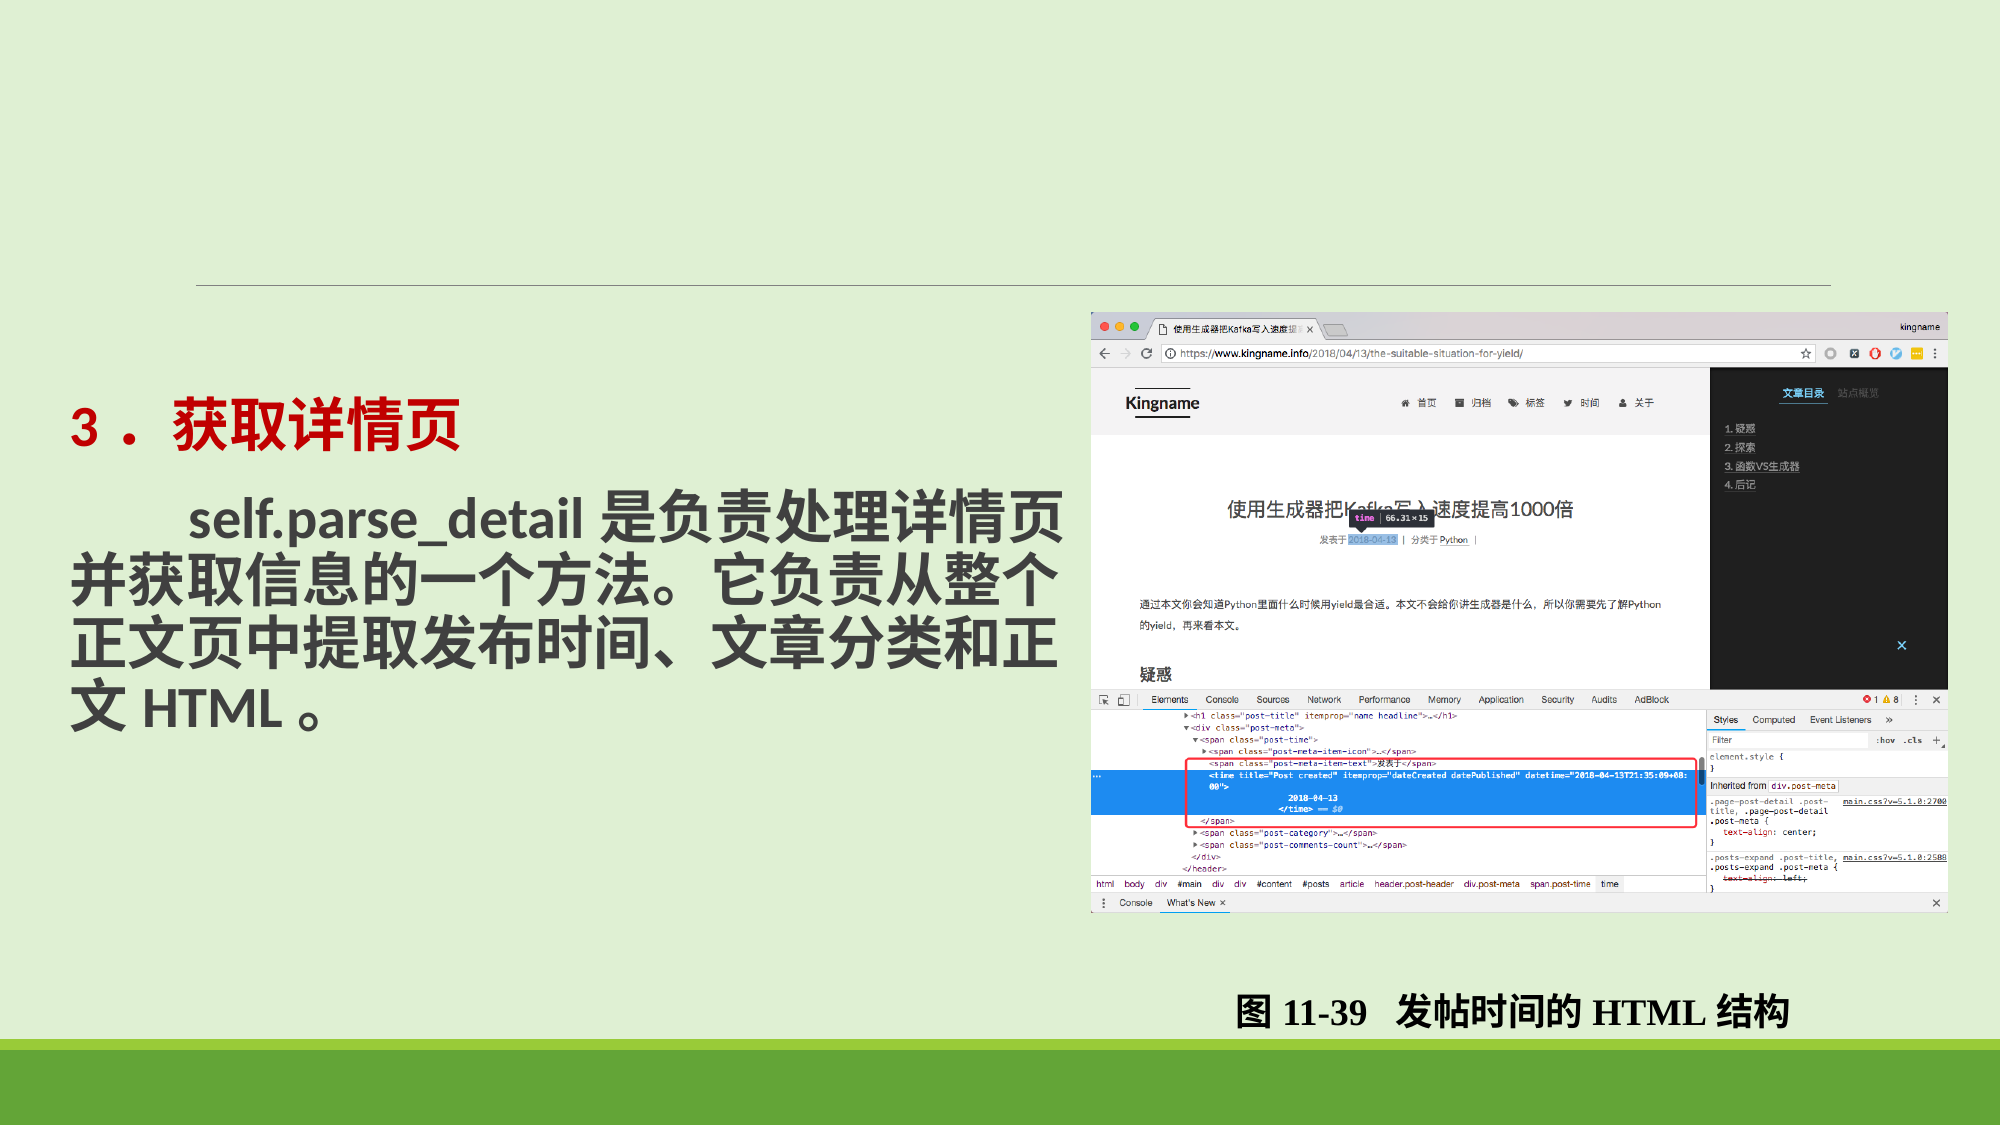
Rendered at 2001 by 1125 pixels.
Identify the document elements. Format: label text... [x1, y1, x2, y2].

text_box 图11-39 发帖时间的HTML结构 [1221, 980, 1806, 1041]
list 3．获取详情页 self.parse_detail是负责处理详情页并获取信息的一个方法。它负责从整个正文页中提取发布时间、文章分类和正文HTML。 [54, 388, 1067, 1049]
picture [1090, 311, 1948, 914]
